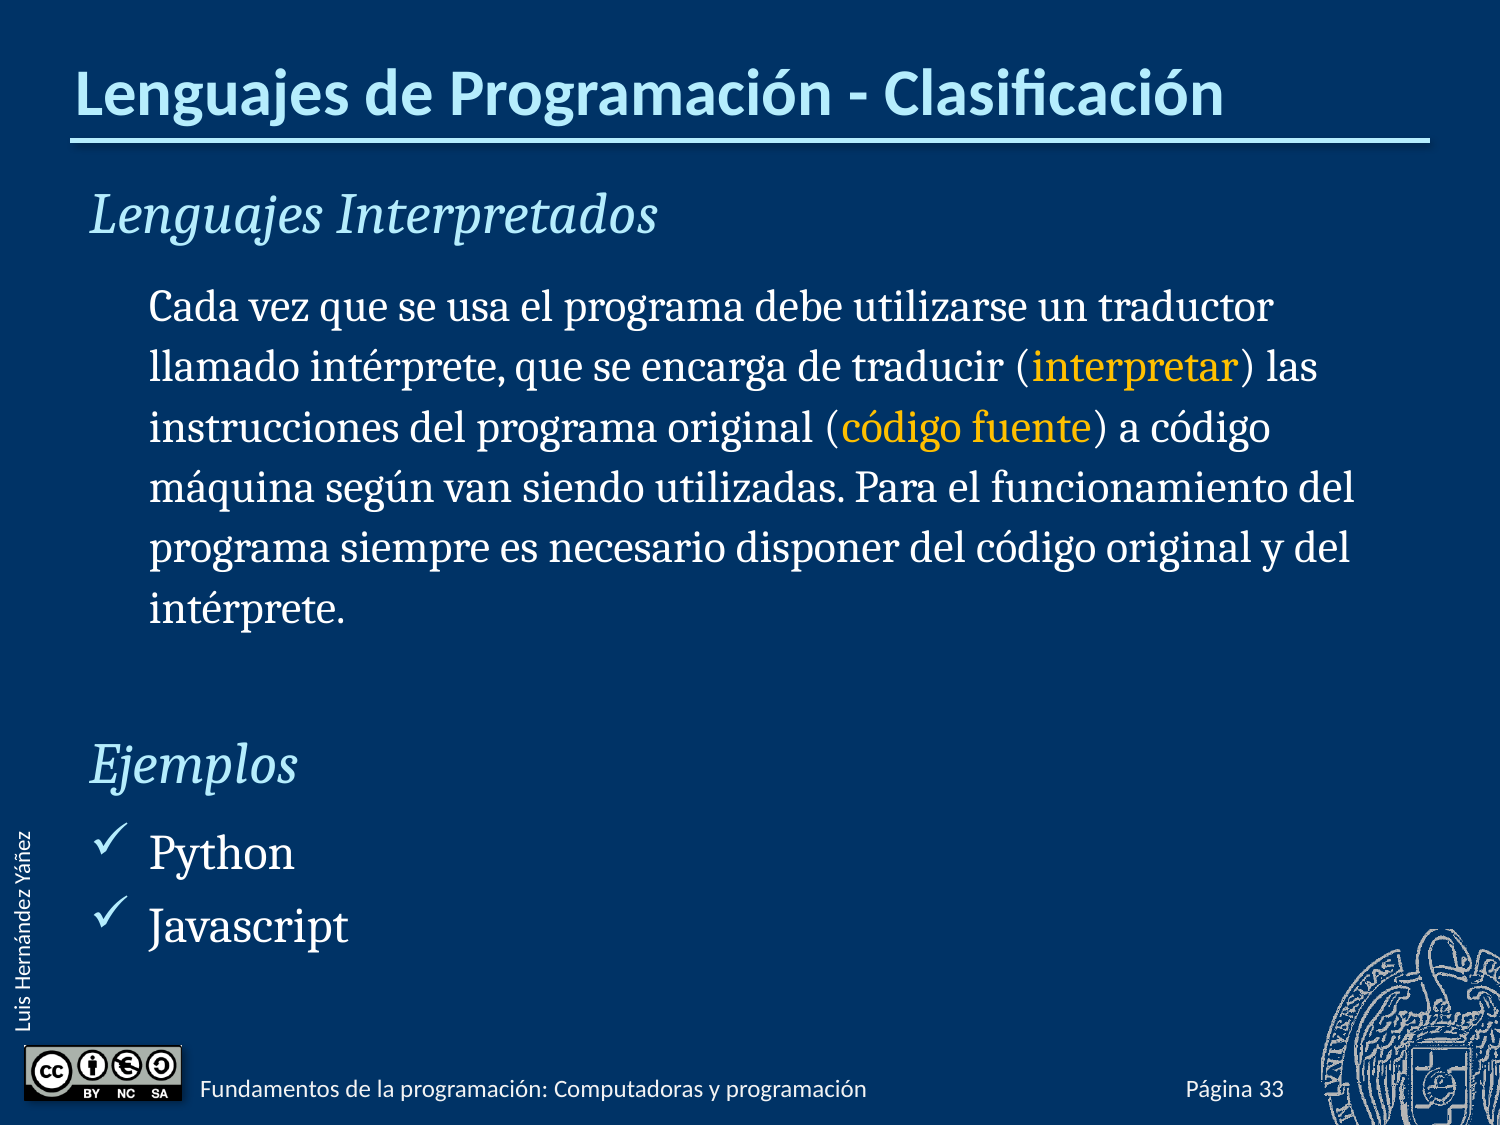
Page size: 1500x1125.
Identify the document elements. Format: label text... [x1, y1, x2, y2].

picture [1321, 929, 1500, 1125]
picture [24, 1045, 182, 1101]
list Lenguajes Interpretados Cada vez que se usa el programa debe utilizarse un traductor llamado intérprete, que se encarga de traducir (interpretar) las instrucciones del programa original (código fuente) a código máquina según van siendo utilizadas. Para el funcionamiento del programa siempre es necesario disponer del código original y del intérprete. Ejemplos Python Javascript [75, 160, 1425, 1000]
slide_number Página 33 [1136, 1042, 1285, 1103]
footer Fundamentos de la programación: Computadoras y programación [200, 1042, 1114, 1103]
title Lenguajes de Programación - Clasificación [75, 46, 1425, 129]
